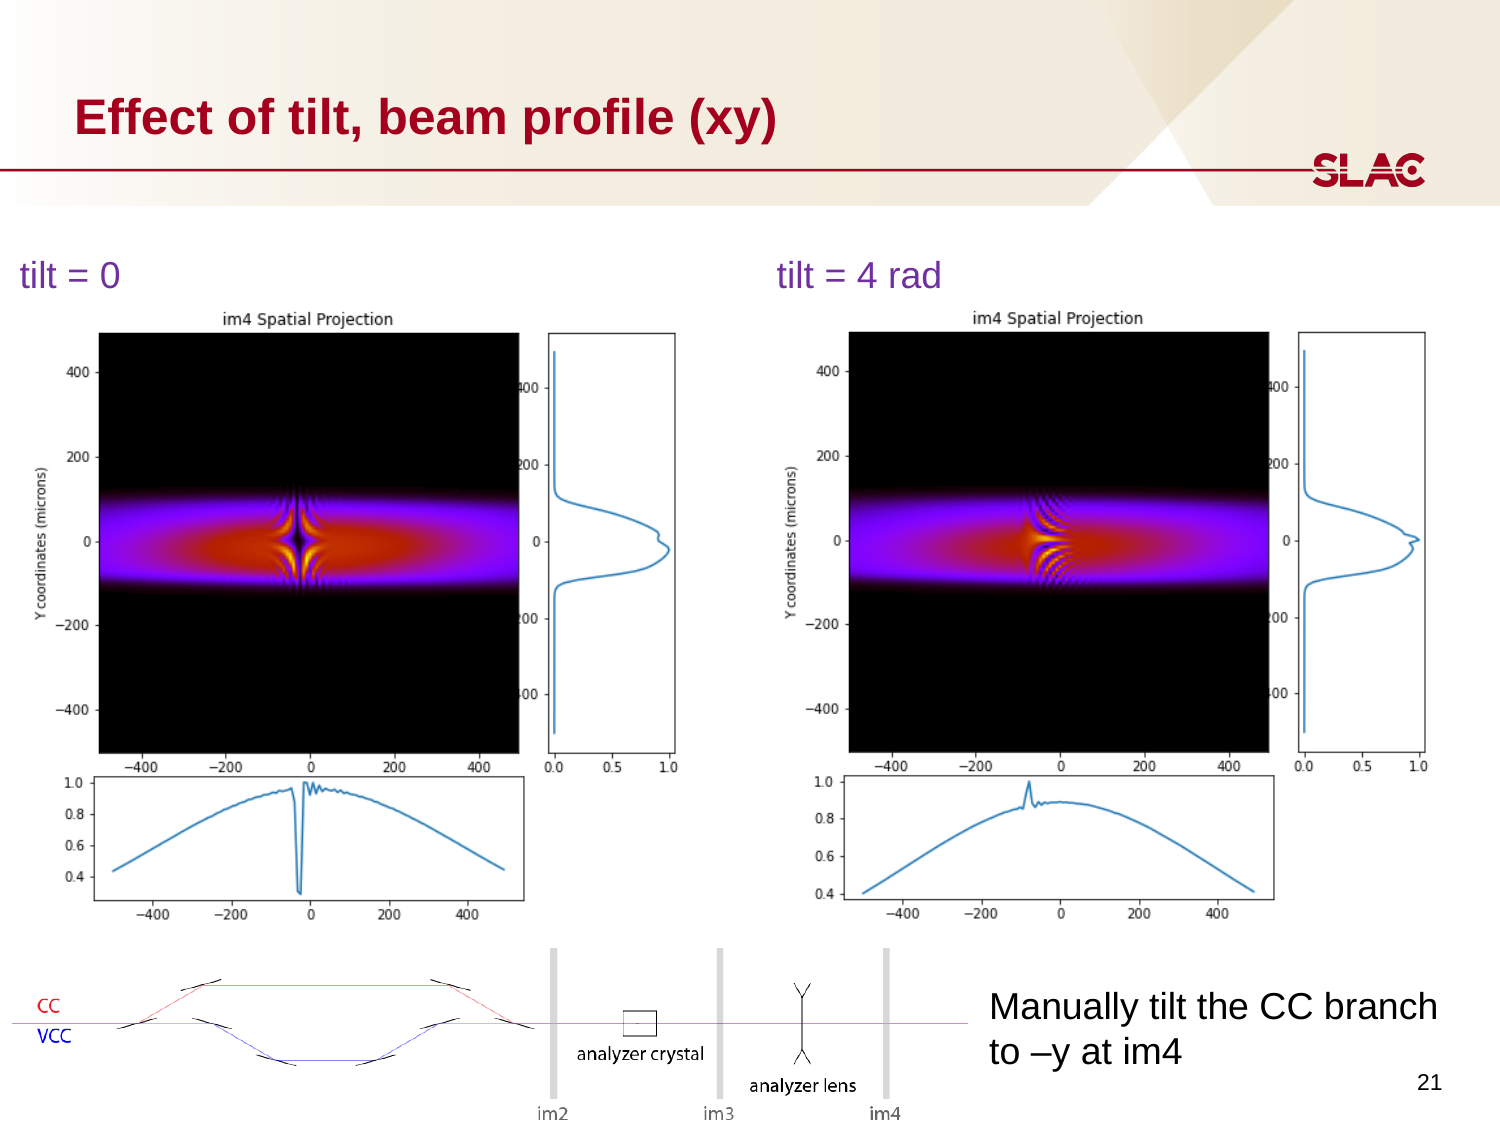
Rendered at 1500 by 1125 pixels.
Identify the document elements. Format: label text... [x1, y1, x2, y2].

picture [0, 0, 1500, 206]
slide_number 21 [1405, 1080, 1458, 1125]
title Effect of tilt, beam profile (xy) [74, 21, 1404, 145]
text_box Manually tilt the CC branch to –y at im4 [974, 1002, 1462, 1080]
picture [0, 242, 1500, 1125]
